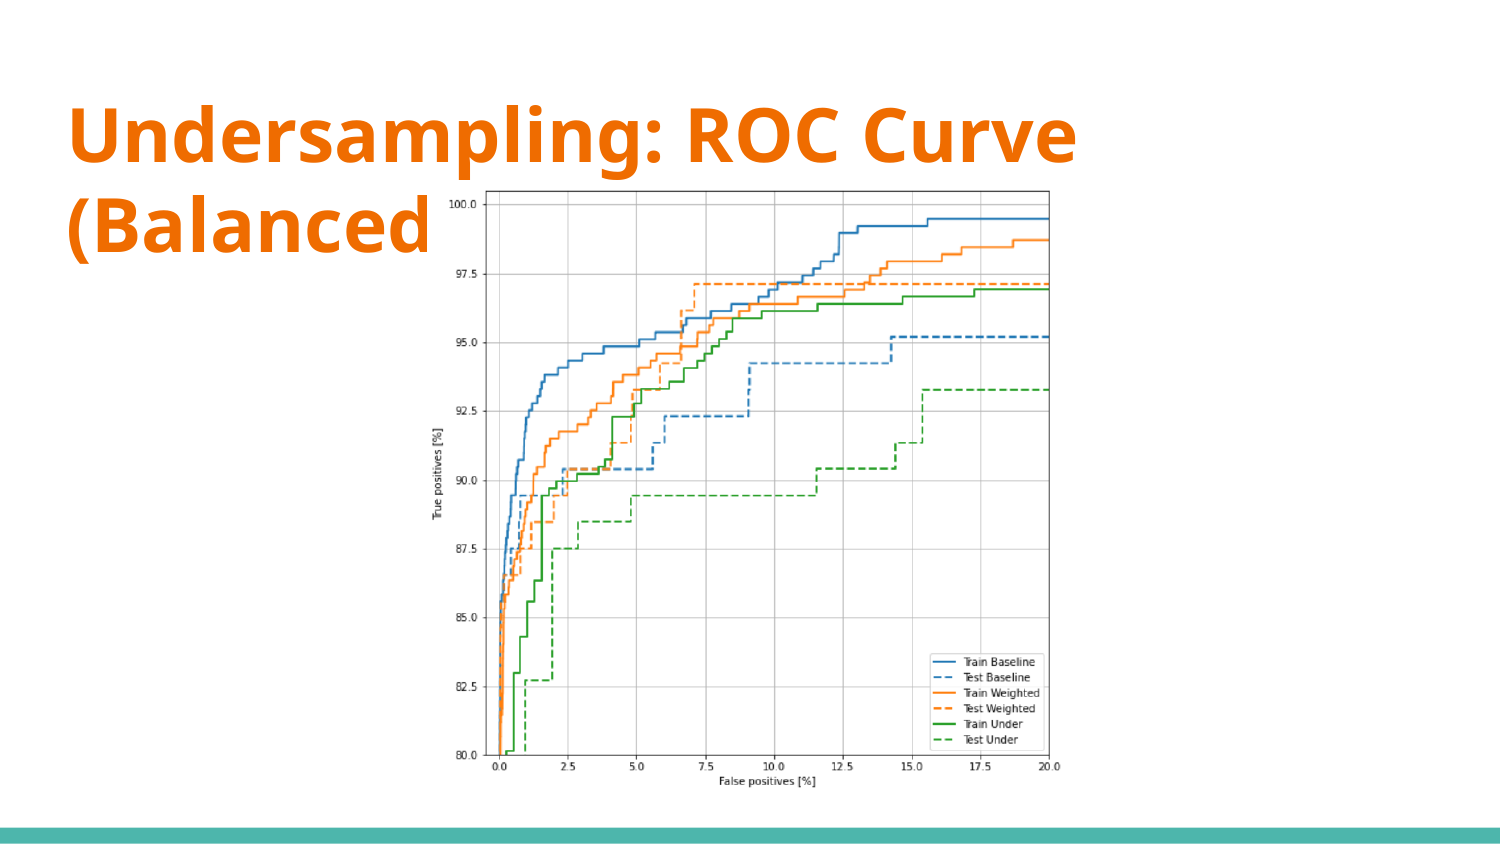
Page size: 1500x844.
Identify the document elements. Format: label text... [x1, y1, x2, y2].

title Undersampling: ROC Curve (Balanced) [51, 72, 1449, 189]
picture [427, 188, 1073, 794]
